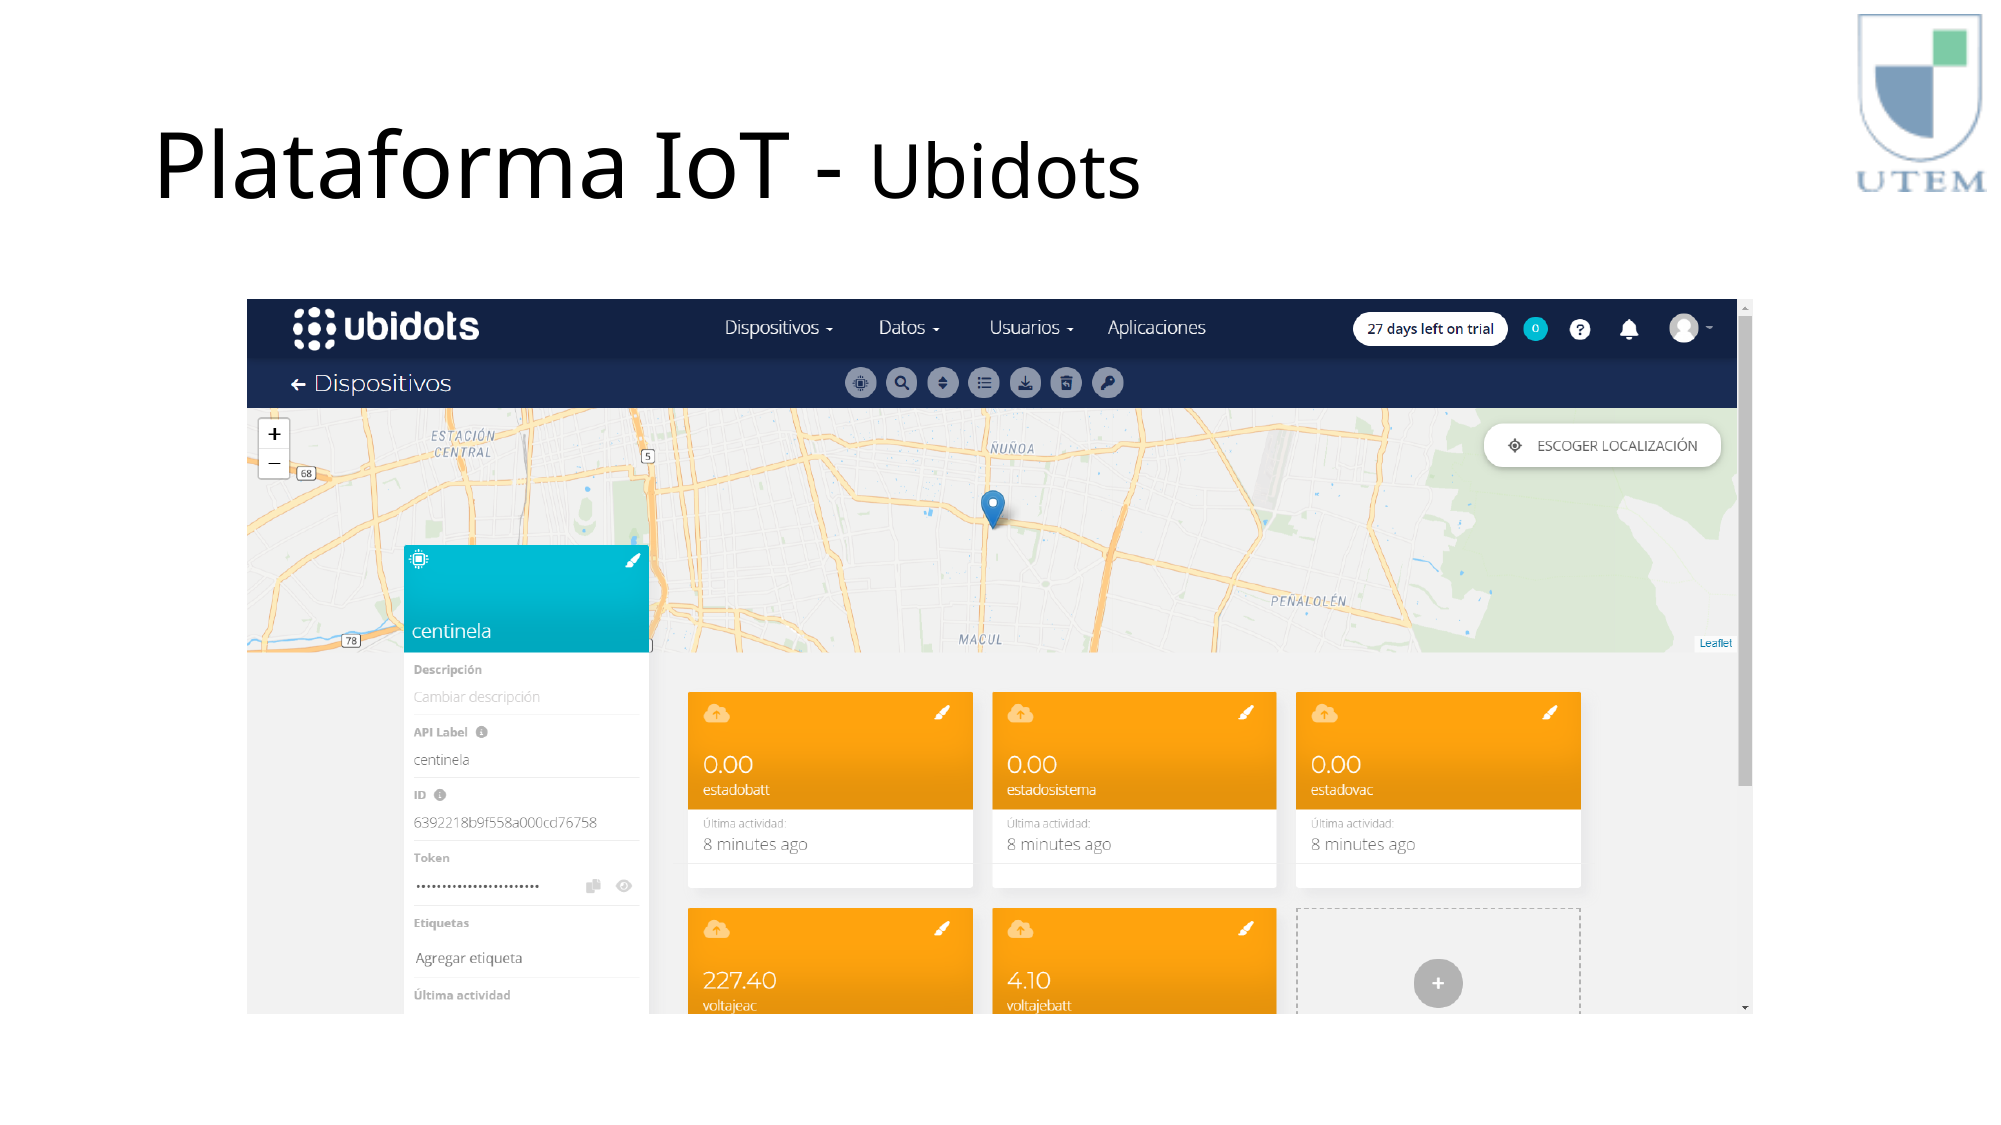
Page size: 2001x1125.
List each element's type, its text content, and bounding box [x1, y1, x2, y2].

title Plataforma IoT - Ubidots [137, 59, 1863, 278]
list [247, 299, 1753, 1014]
picture [1854, 14, 1987, 192]
